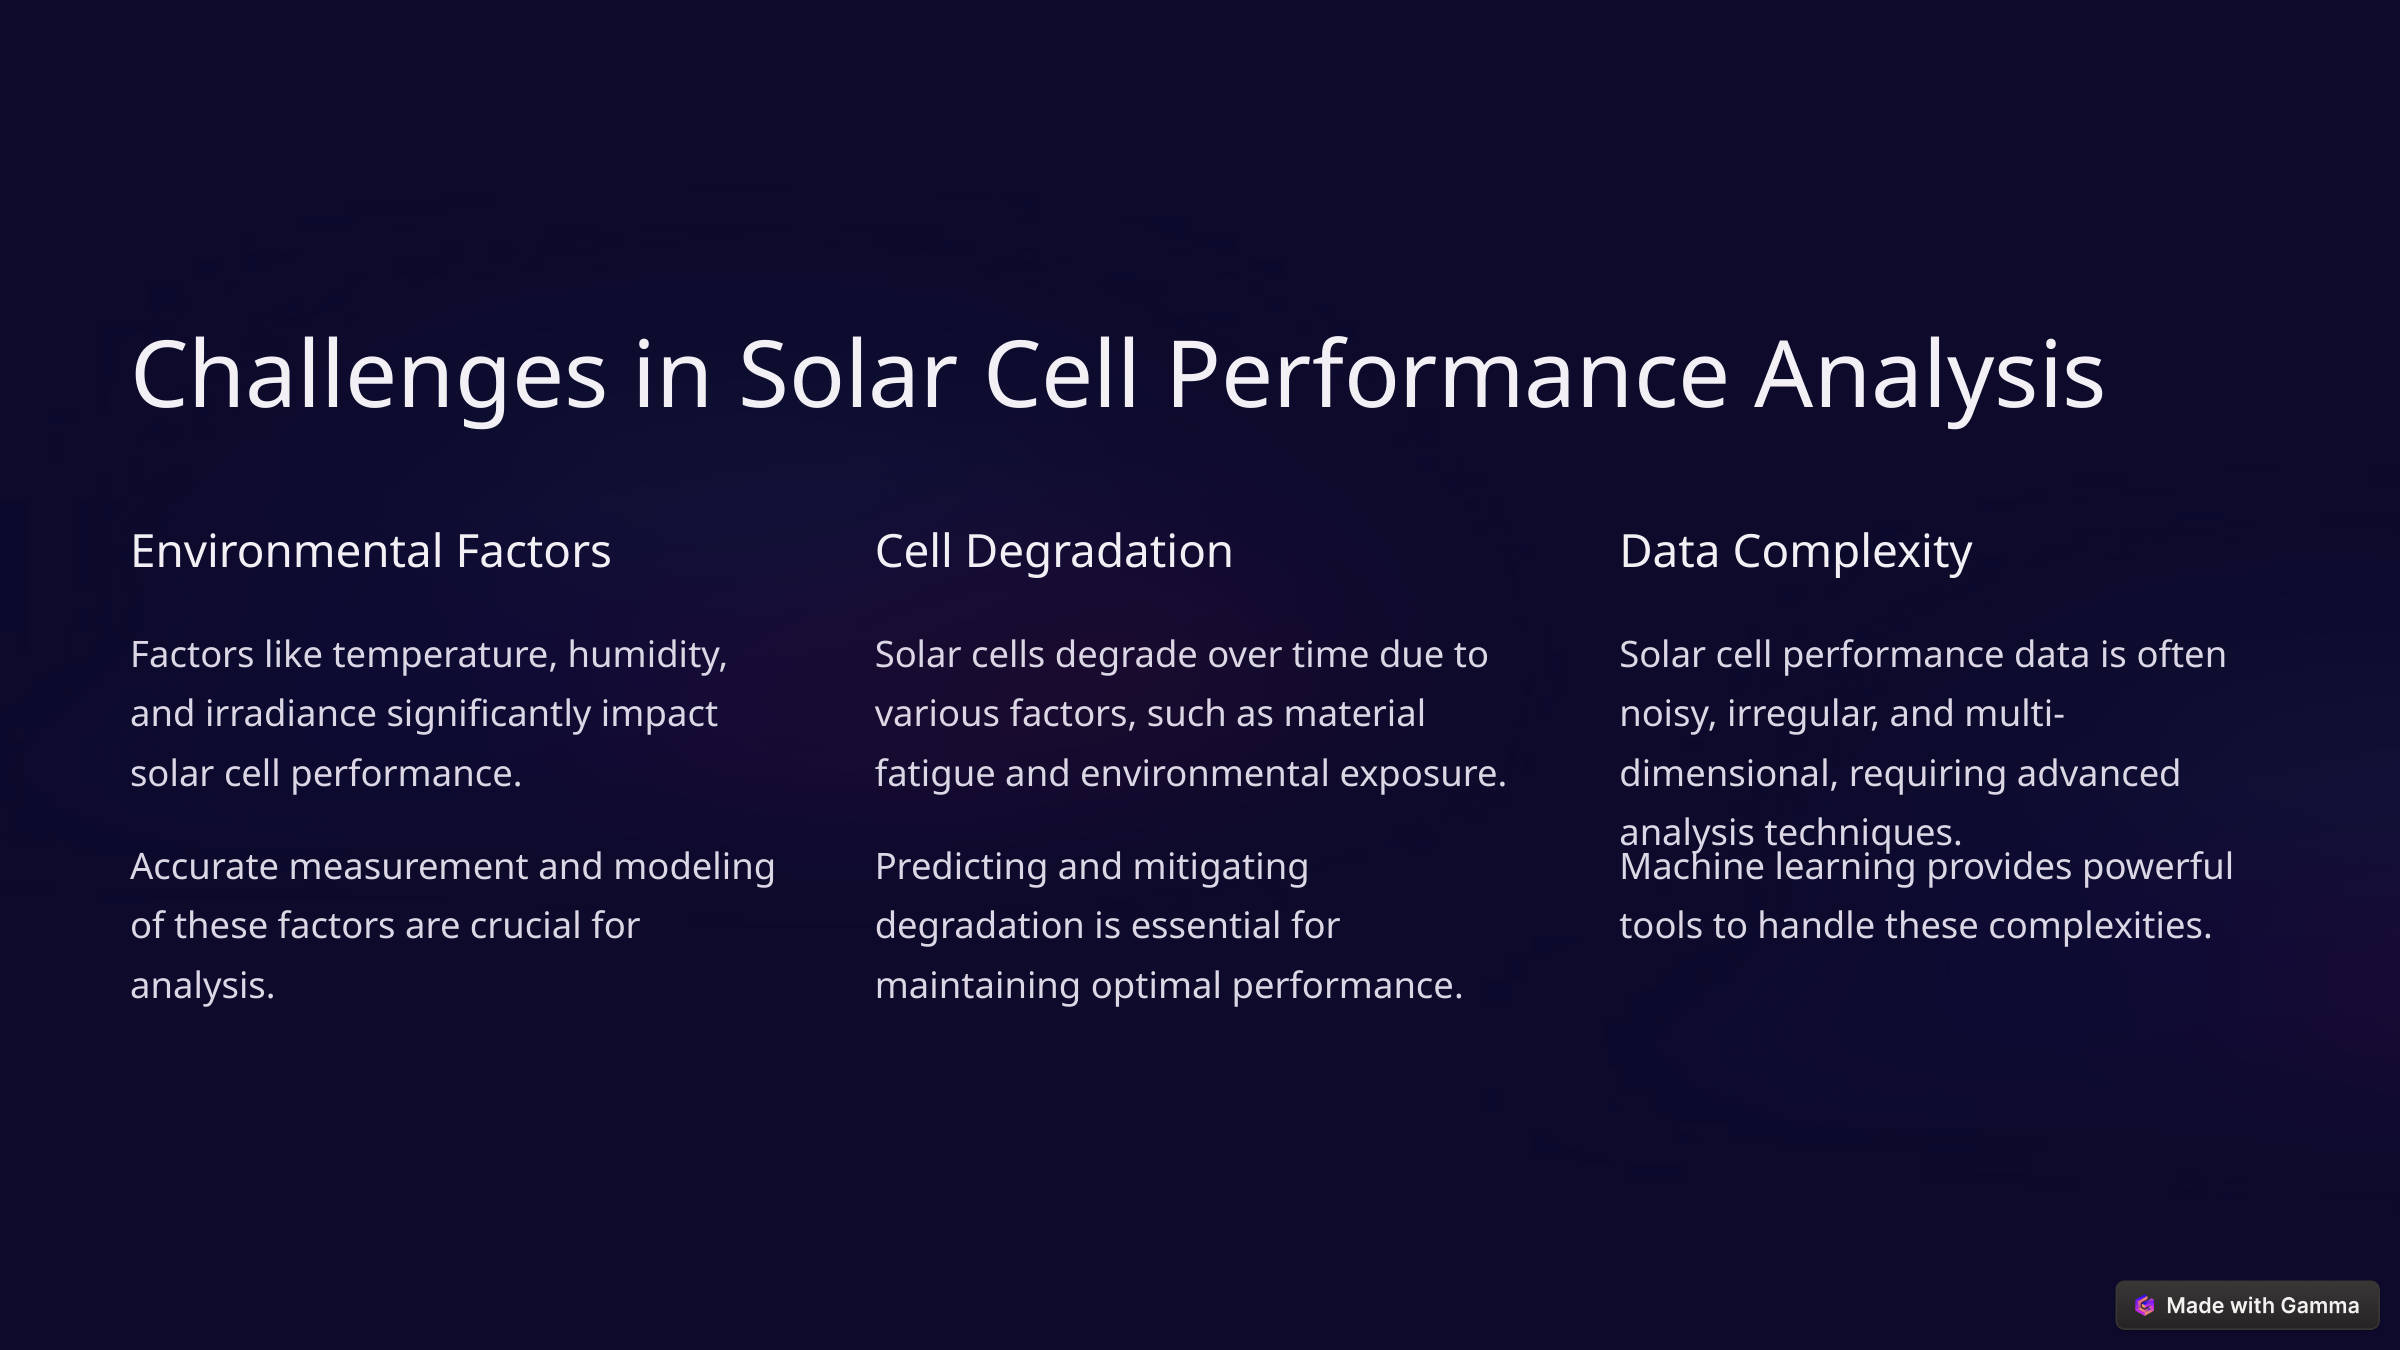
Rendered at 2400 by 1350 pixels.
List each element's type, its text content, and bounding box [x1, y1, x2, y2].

text_box Environmental Factors [130, 519, 659, 578]
text_box Solar cells degrade over time due to various factors, such as material fatigue and environmental exposure. [874, 615, 1528, 794]
text_box Solar cell performance data is often noisy, irregular, and multi-dimensional, requiring advanced analysis techniques. [1619, 615, 2272, 794]
text_box Data Complexity [1619, 519, 2085, 578]
text_box Accurate measurement and modeling of these factors are crucial for analysis. [130, 827, 783, 947]
text_box Factors like temperature, humidity, and irradiance significantly impact solar cell performance. [130, 615, 783, 794]
text_box Challenges in Solar Cell Performance Analysis [130, 310, 2245, 427]
text_box Cell Degradation [874, 519, 1340, 578]
text_box Machine learning provides powerful tools to handle these complexities. [1619, 827, 2272, 947]
picture [2106, 1271, 2389, 1339]
text_box Predicting and mitigating degradation is essential for maintaining optimal performance. [874, 827, 1528, 1006]
